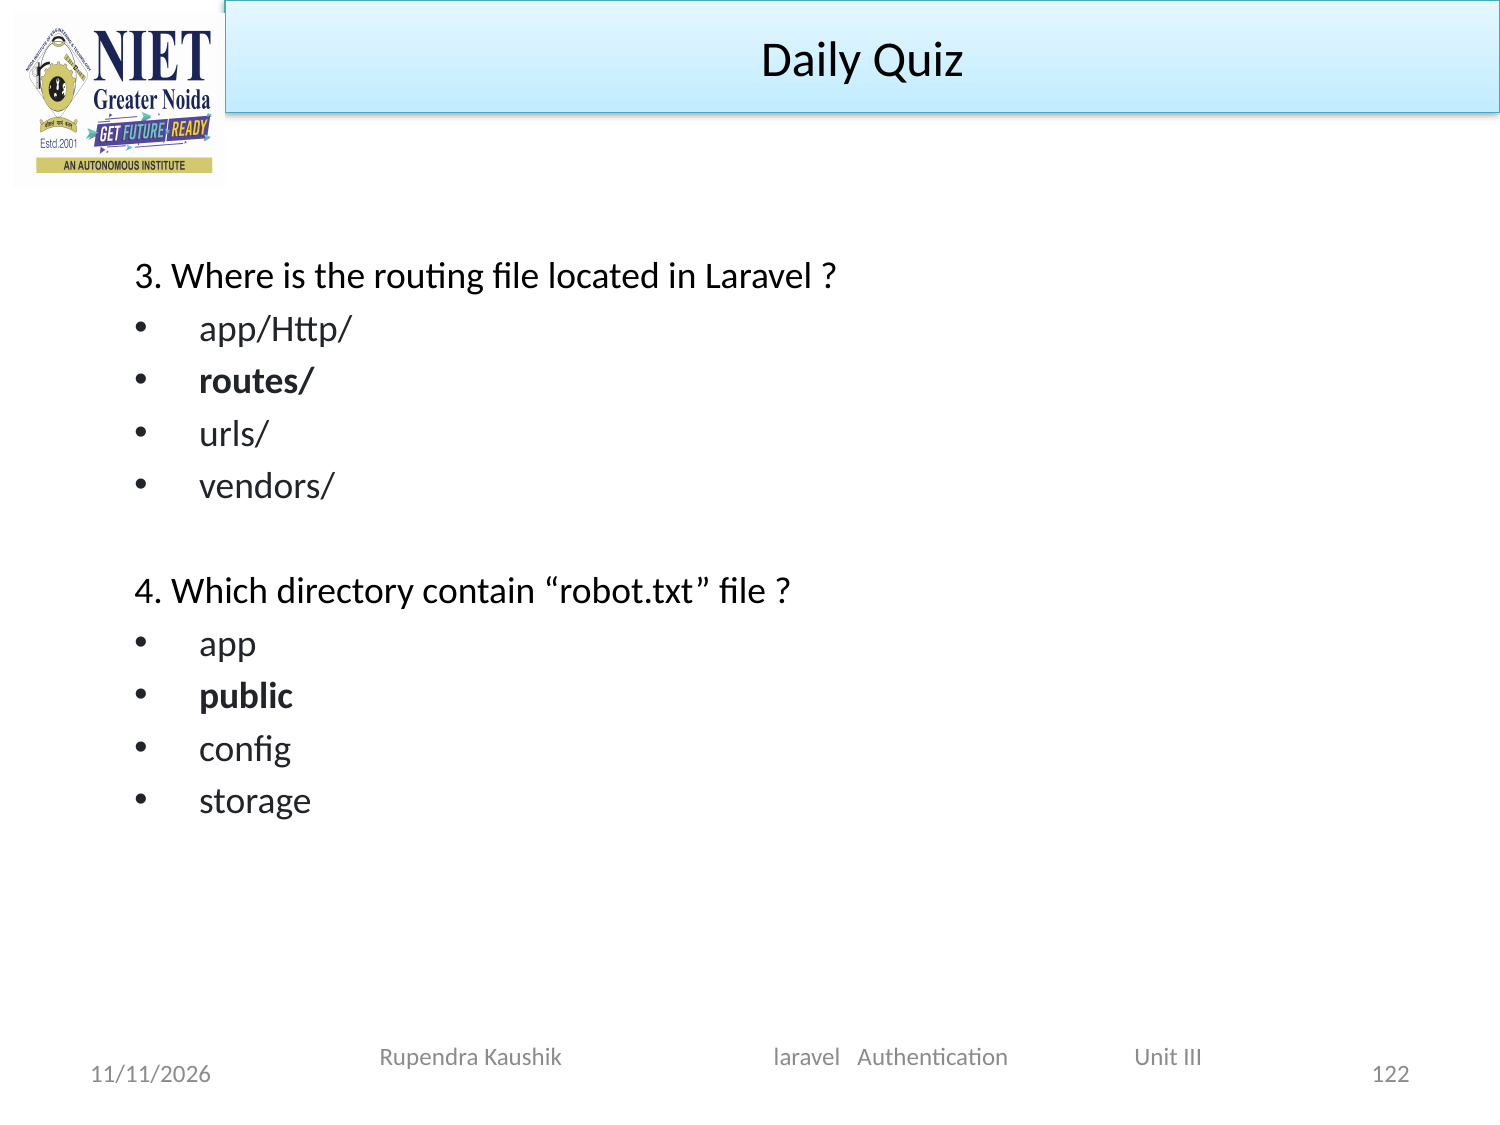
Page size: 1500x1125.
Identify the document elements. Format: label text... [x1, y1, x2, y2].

slide_number 122 [1074, 1042, 1425, 1103]
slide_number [75, 1042, 425, 1103]
picture [13, 13, 226, 188]
text_box Rupendra Kaushik laravel Authentication Unit III [329, 1033, 1255, 1079]
list 3. Where is the routing file located in Laravel ? app/Http/ routes/ urls/ vendors/ 4. Which directory contain “robot.txt” file ? app public config storage [119, 243, 1470, 987]
text_box Daily Quiz [224, 0, 1500, 113]
